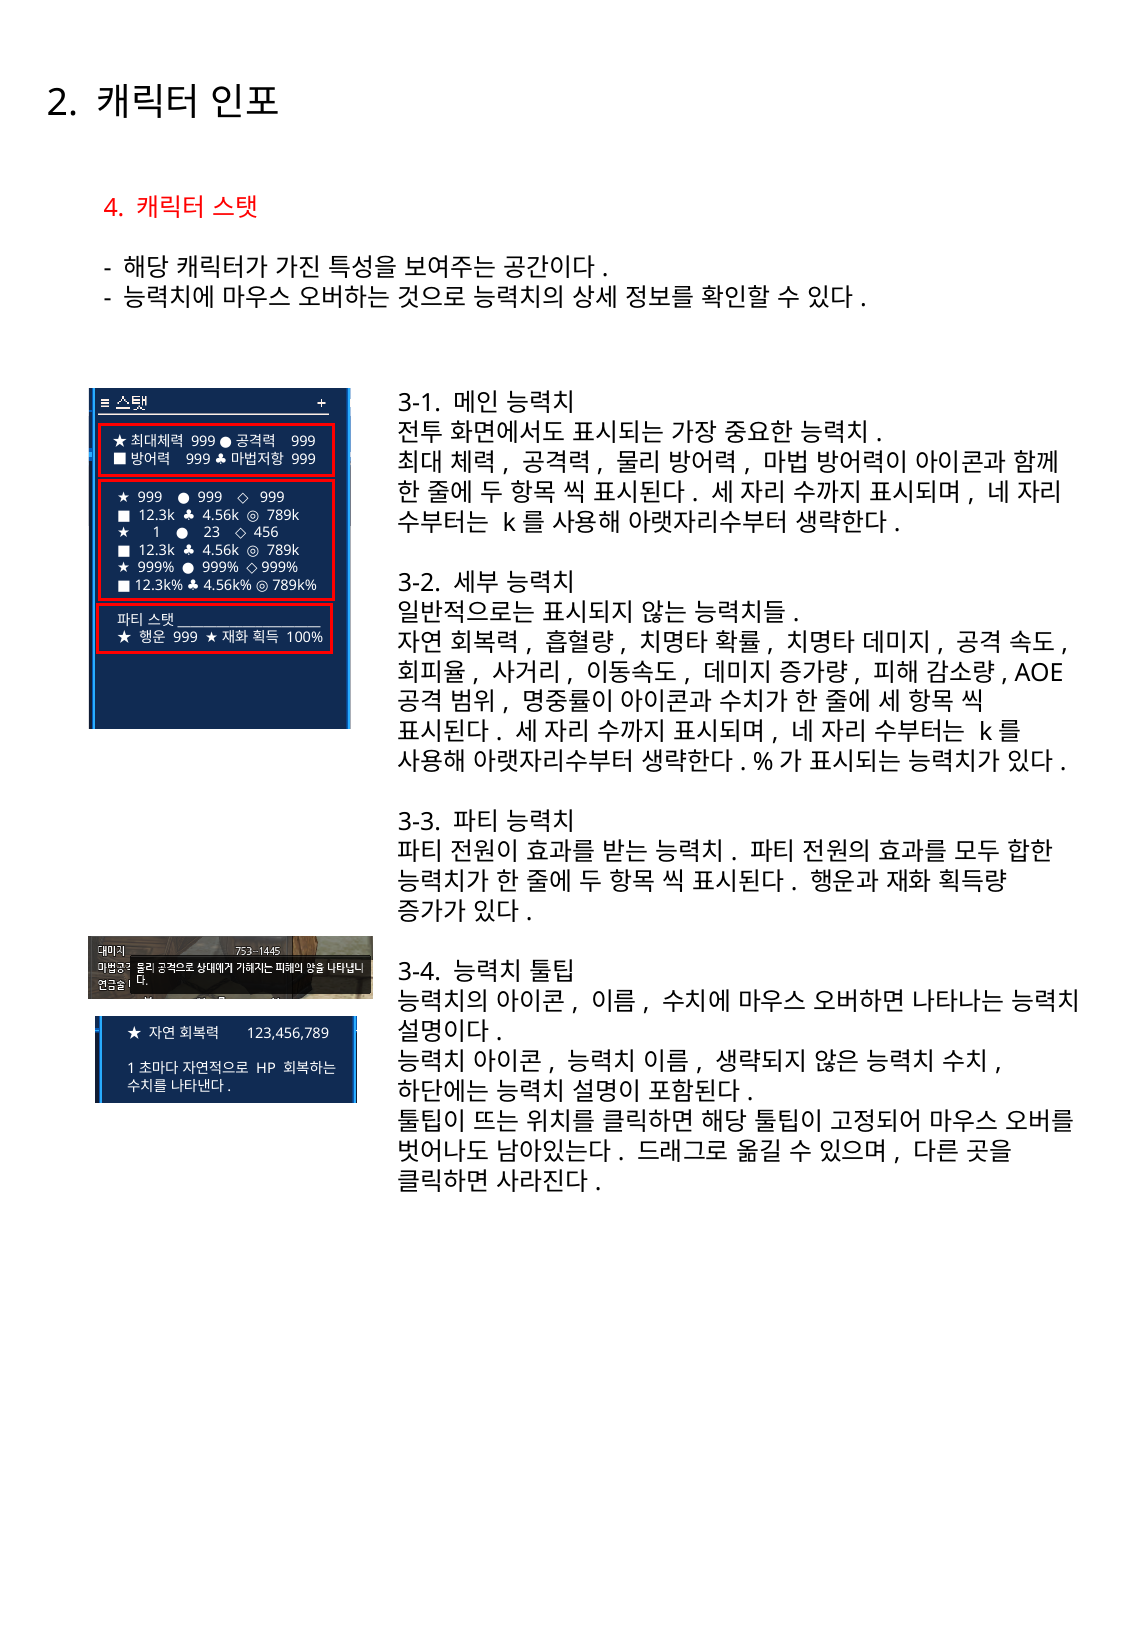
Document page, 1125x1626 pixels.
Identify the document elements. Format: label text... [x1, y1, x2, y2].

picture [94, 1016, 358, 1104]
text_box 4. 캐릭터 스탯 - 해당 캐릭터가 가진 특성을 보여주는 공간이다. - 능력치에 마우스 오버하는 것으로 능력치의 상세 정보를 확인할 수 있다. [88, 184, 1034, 319]
text_box 2. 캐릭터 인포 [31, 70, 856, 131]
picture [88, 388, 352, 730]
text_box 3-1. 메인 능력치 전투 화면에서도 표시되는 가장 중요한 능력치. 최대 체력, 공격력, 물리 방어력, 마법 방어력이 아이콘과 함께 한 줄에 두 항목 씩 표시된다. 세 자리 수까지 표시되며, 네 자리 수부터는 k를 사용해 아랫자리수부터 생략한다. 3-2. 세부 능력치 일반적으로는 표시되지 않는 능력치들. 자연 회복력, 흡혈량, 치명타 확률, 치명타 데미지, 공격 속도, 회피율, 사거리, 이동속도, 데미지 증가량, 피해 감소량, AOE 공격 범위, 명중률이 아이콘과 수치가 한 줄에 세 항목 씩 표시된다. 세 자리 수까지 표시되며, 네 자리 수부터는 k를 사용해 아랫자리수부터 생략한다. %가 표시되는 능력치가 있다. 3-3. 파티 능력치 파티 전원이 효과를 받는 능력치. 파티 전원의 효과를 모두 합한 능력치가 한 줄에 두 항목 씩 표시된다. 행운과 재화 획득량 증가가 있다. 3-4. 능력치 툴팁 능력치의 아이콘, 이름, 수치에 마우스 오버하면 나타나는 능력치 설명이다. 능력치 아이콘, 능력치 이름, 생략되지 않은 능력치 수치, 하단에는 능력치 설명이 포함된다. 툴팁이 뜨는 위치를 클릭하면 해당 툴팁이 고정되어 마우스 오버를 벗어나도 남아있는다. 드래그로 옮길 수 있으며, 다른 곳을 클릭하면 사라진다. [383, 379, 1098, 1233]
picture [88, 936, 373, 999]
